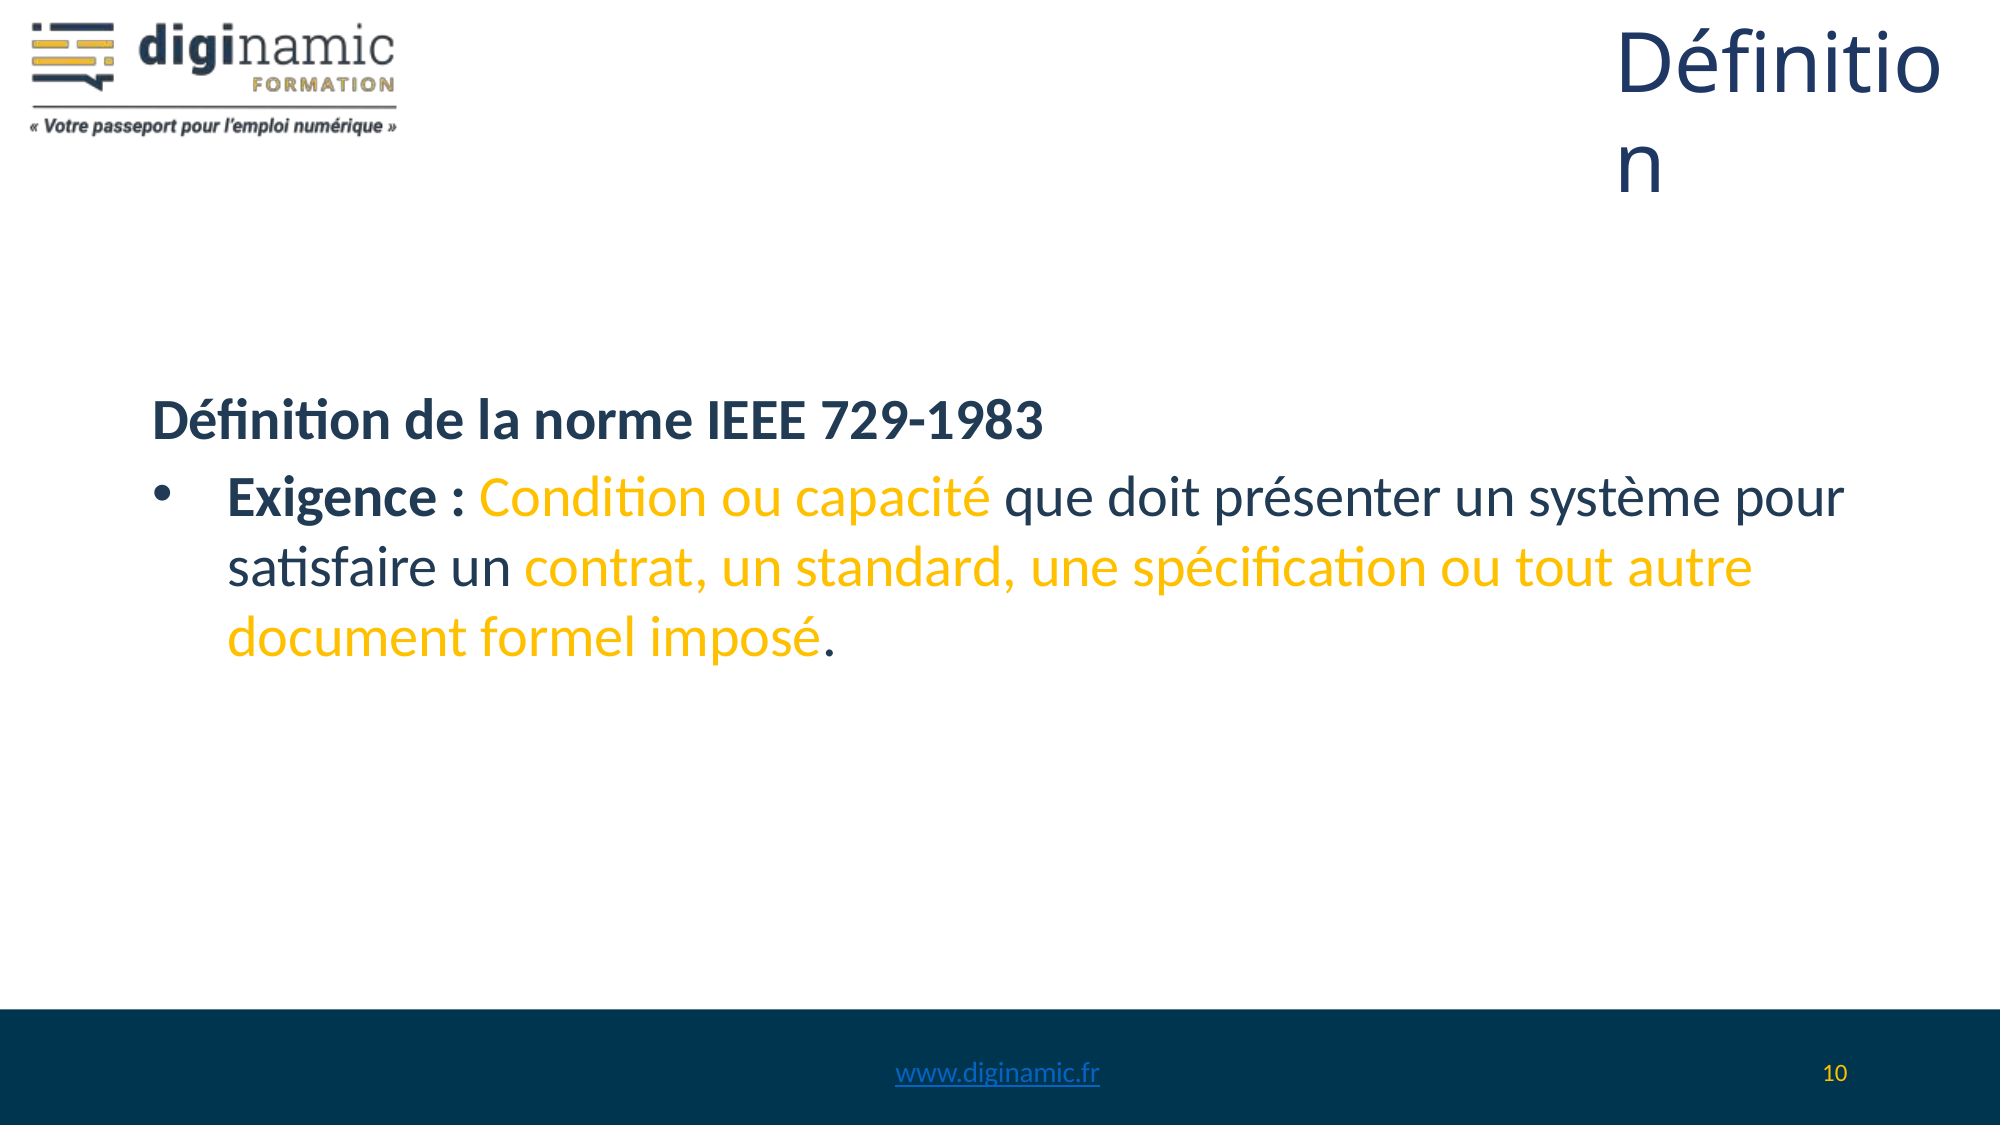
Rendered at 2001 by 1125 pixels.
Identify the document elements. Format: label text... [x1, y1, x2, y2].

slide_number 10 [1817, 1060, 1852, 1125]
footer www.diginamic.fr [893, 1058, 1107, 1125]
picture [15, 20, 414, 138]
text_box Définition de la norme IEEE 729-1983 Exigence : Condition ou capacité que doit présenter un système pour satisfaire un contrat, un standard, une spécification ou tout autre document formel imposé. [150, 374, 1888, 668]
title Définition [1612, 7, 1947, 210]
